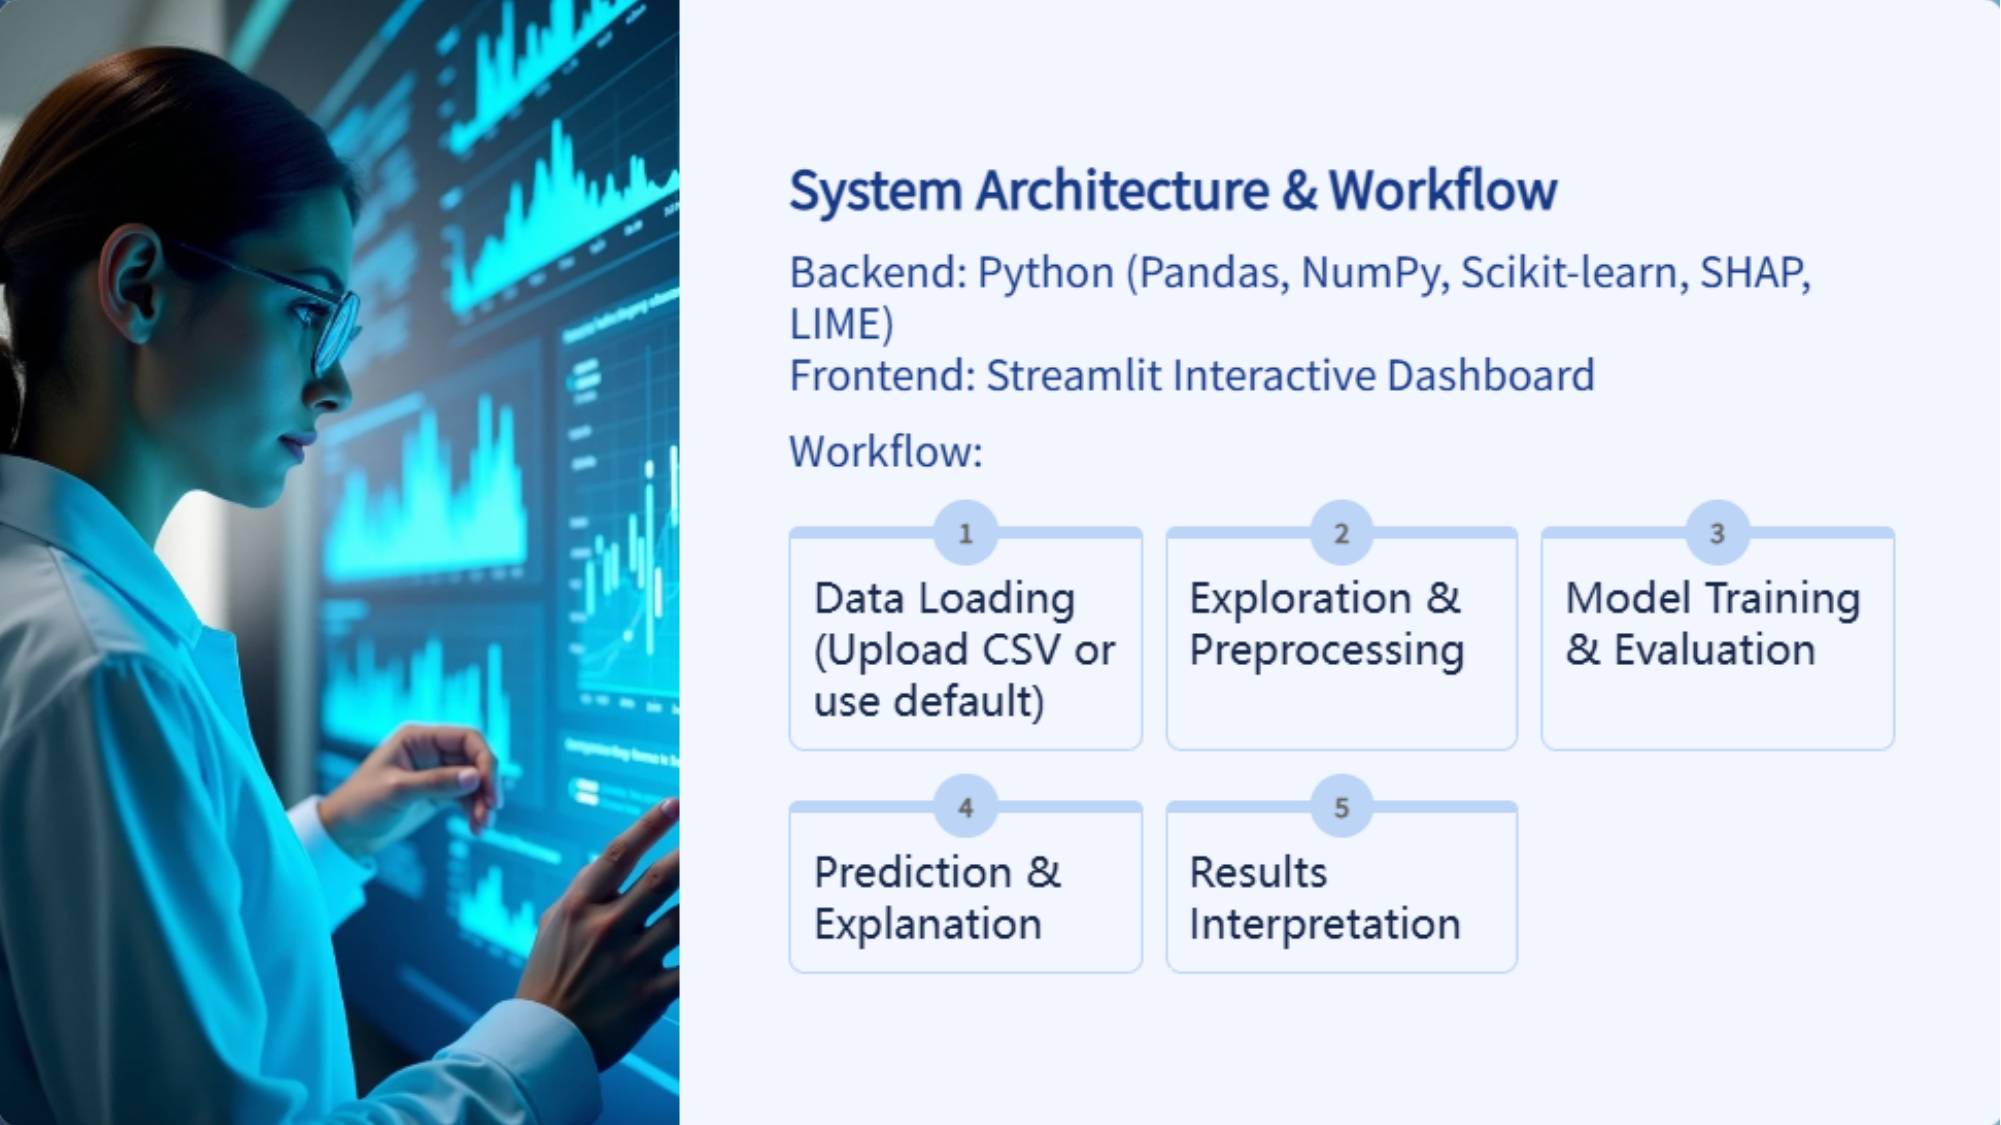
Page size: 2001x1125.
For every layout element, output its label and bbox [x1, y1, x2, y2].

list [0, 0, 2000, 1125]
